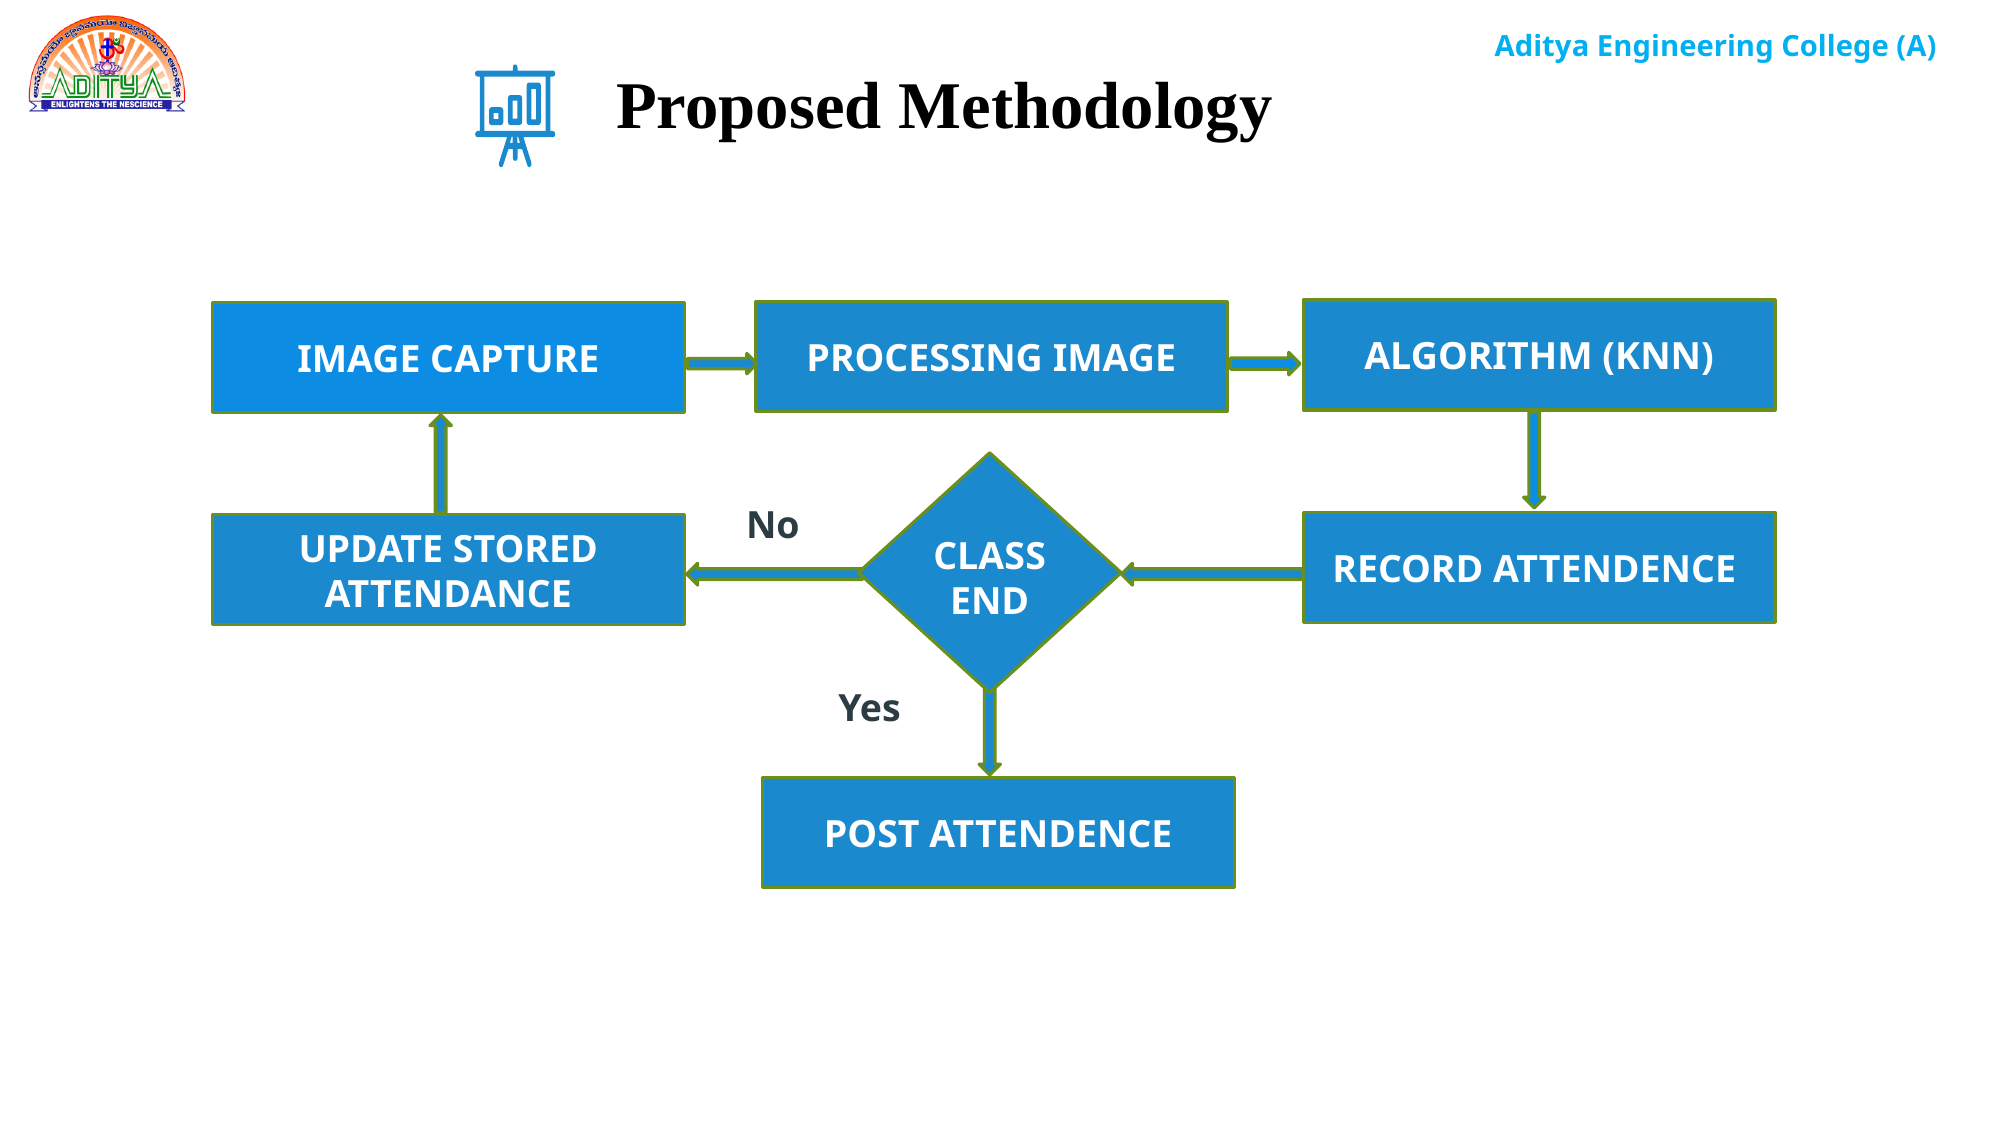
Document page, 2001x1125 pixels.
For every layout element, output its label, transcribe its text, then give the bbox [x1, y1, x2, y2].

text_box Aditya Engineering College (A) [1479, 19, 1952, 70]
text_box [977, 689, 1002, 777]
title Proposed Methodology [239, 54, 1650, 175]
picture [25, 11, 188, 113]
text_box RECORD ATTENDENCE [1302, 511, 1777, 624]
text_box [685, 561, 824, 587]
text_box [428, 413, 453, 515]
text_box [909, 451, 1071, 524]
text_box No [731, 493, 864, 554]
text_box ALGORITHM (KNN) [1302, 298, 1777, 412]
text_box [474, 63, 556, 168]
text_box [1228, 350, 1302, 377]
text_box [1522, 410, 1547, 510]
text_box POST ATTENDENCE [761, 776, 1236, 889]
text_box Yes [823, 676, 957, 737]
text_box PROCESSING IMAGE [754, 300, 1229, 413]
text_box [685, 351, 759, 376]
text_box [1155, 567, 1305, 582]
text_box UPDATE STORED ATTENDANCE [211, 513, 686, 626]
text_box [918, 630, 1061, 694]
text_box CLASS END [824, 524, 1155, 630]
text_box IMAGE CAPTURE [211, 301, 686, 414]
